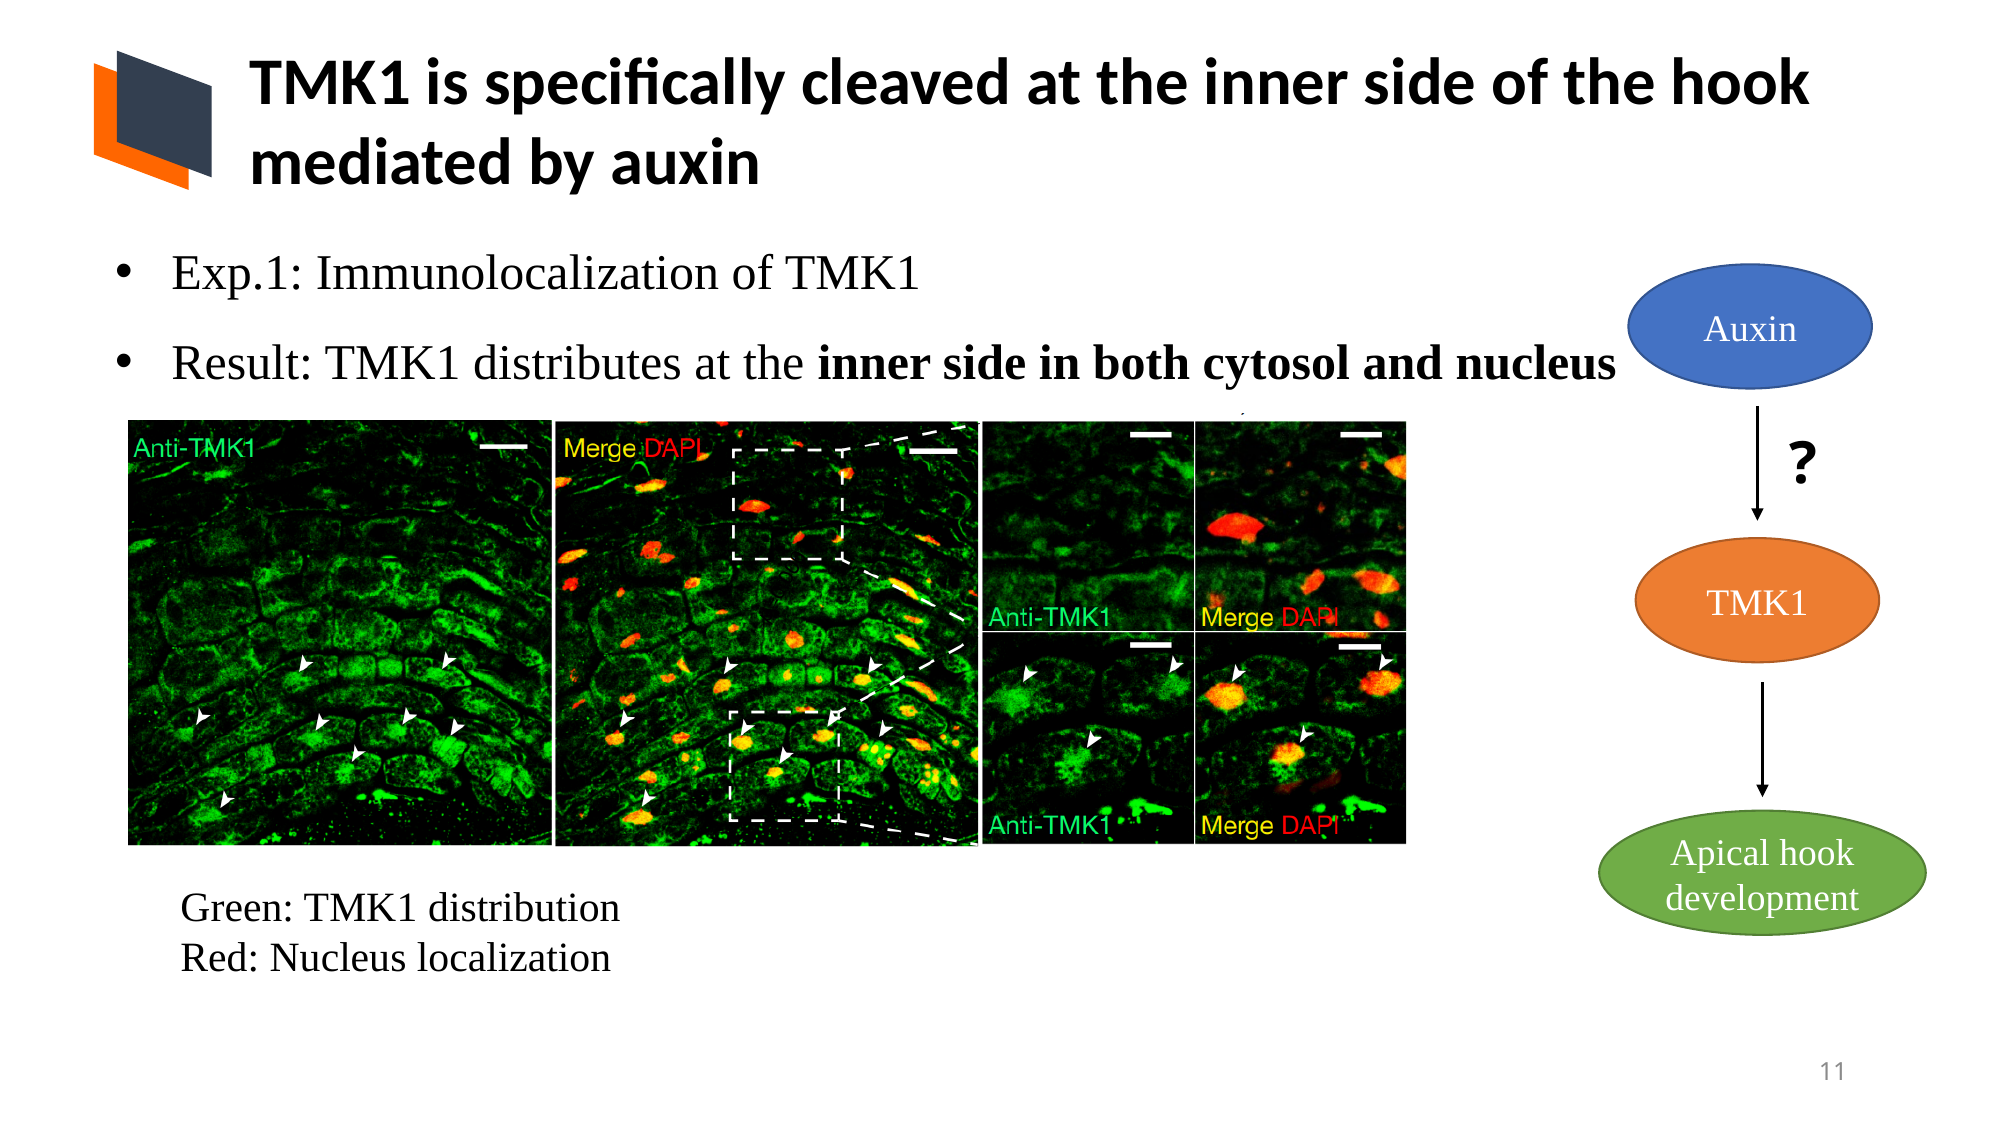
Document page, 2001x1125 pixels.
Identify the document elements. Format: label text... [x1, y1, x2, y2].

text_box TMK1 [1634, 537, 1881, 664]
text_box Exp.1: Immunolocalization of TMK1 Result: TMK1 distributes at the inner side in both cytosol and nucleus [100, 202, 1633, 398]
text_box ? [1774, 417, 1831, 503]
text_box Green: TMK1 distribution Red: Nucleus localization [165, 872, 636, 988]
slide_number 11 [1412, 1042, 1863, 1103]
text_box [93, 50, 212, 190]
text_box TMK1 is specifically cleaved at the inner side of the hook mediated by auxin [234, 30, 1955, 206]
text_box Apical hook development [1598, 809, 1927, 936]
picture [121, 413, 1413, 848]
text_box Auxin [1627, 263, 1873, 390]
